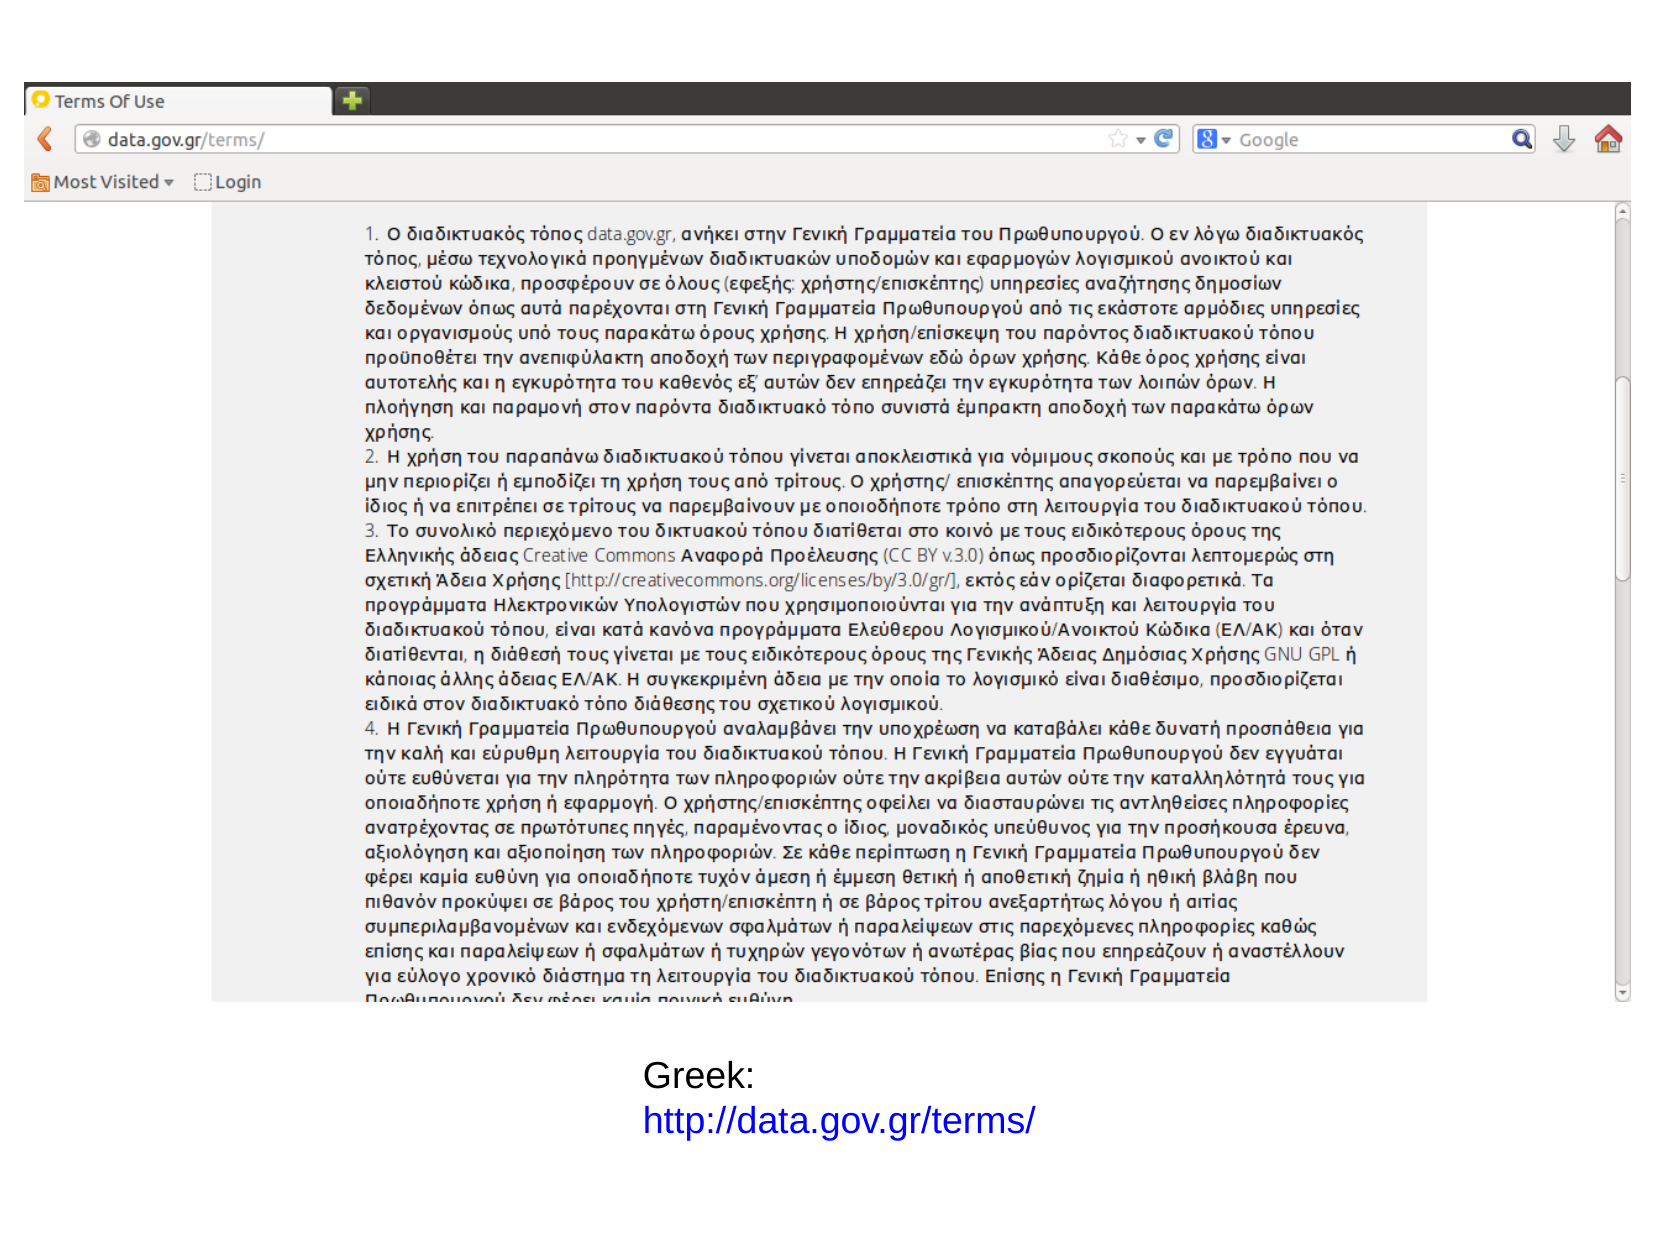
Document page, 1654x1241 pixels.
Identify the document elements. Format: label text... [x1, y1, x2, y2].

text_box Greek: http://data.gov.gr/terms/ [628, 1043, 1051, 1143]
picture [24, 82, 1631, 1002]
